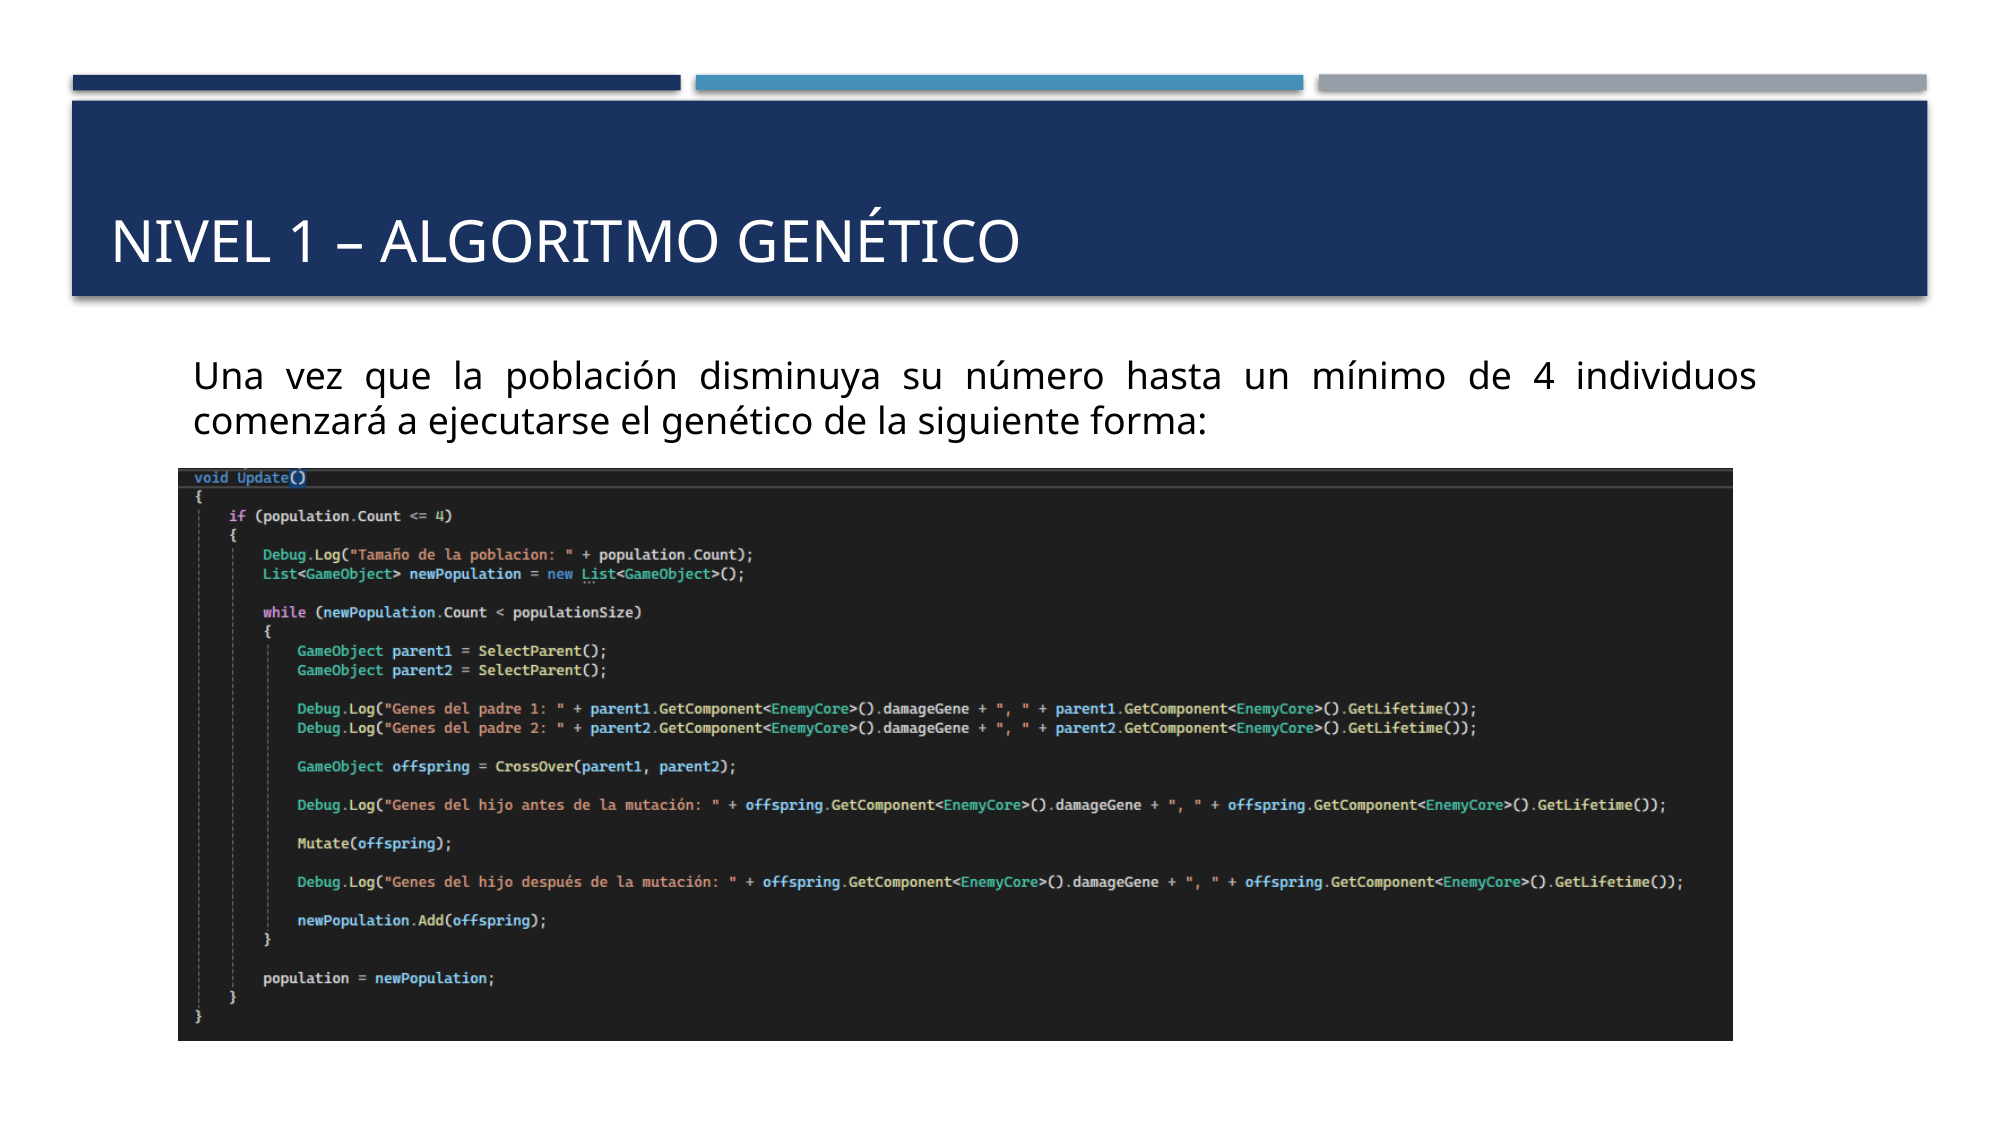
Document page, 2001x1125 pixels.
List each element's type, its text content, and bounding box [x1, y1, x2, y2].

title Nivel 1 – Algoritmo genético [95, 115, 1905, 282]
picture [177, 467, 1734, 1041]
text_box Una vez que la población disminuya su número hasta un mínimo de 4 individuos comenzará a ejecutarse el genético de la siguiente forma: [178, 344, 1774, 495]
